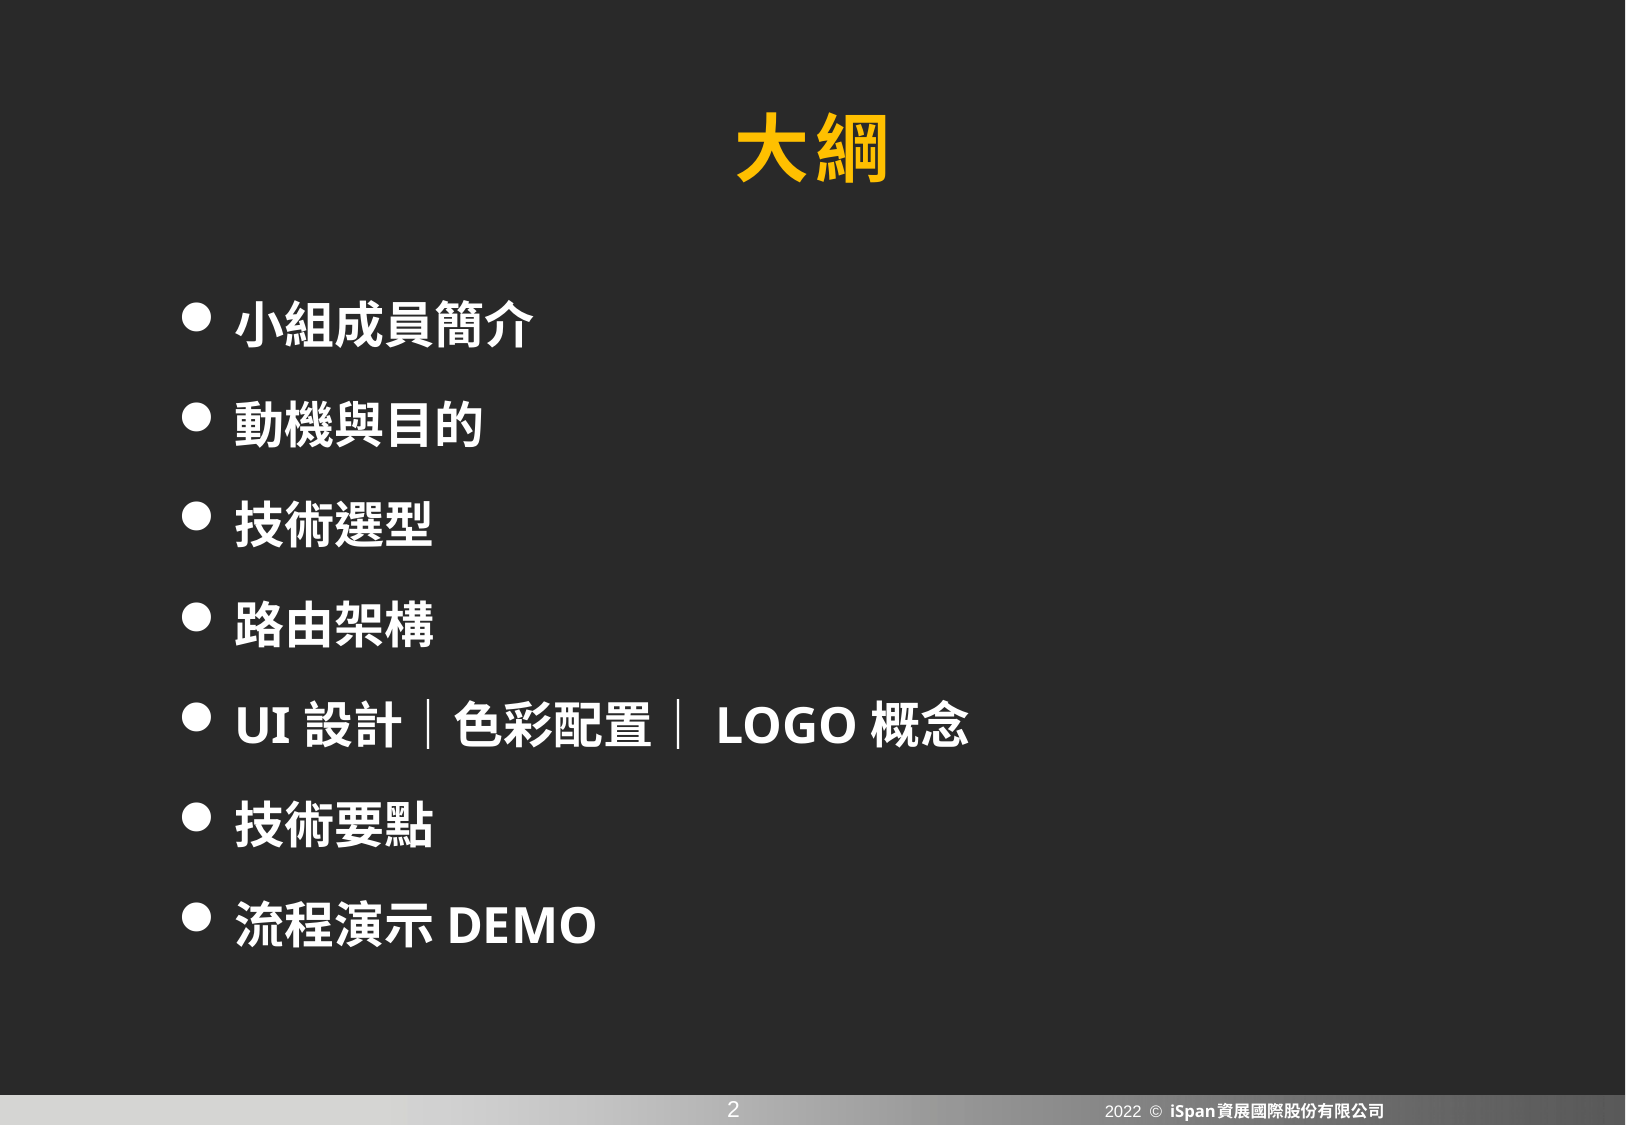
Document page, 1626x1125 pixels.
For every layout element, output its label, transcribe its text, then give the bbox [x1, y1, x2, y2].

picture [0, 0, 1626, 1125]
title 大綱 [103, 90, 1522, 204]
text_box 小組成員簡介 動機與目的 技術選型 路由架構 UI設計｜色彩配置｜LOGO概念 技術要點 流程演示DEMO [162, 172, 1462, 1059]
